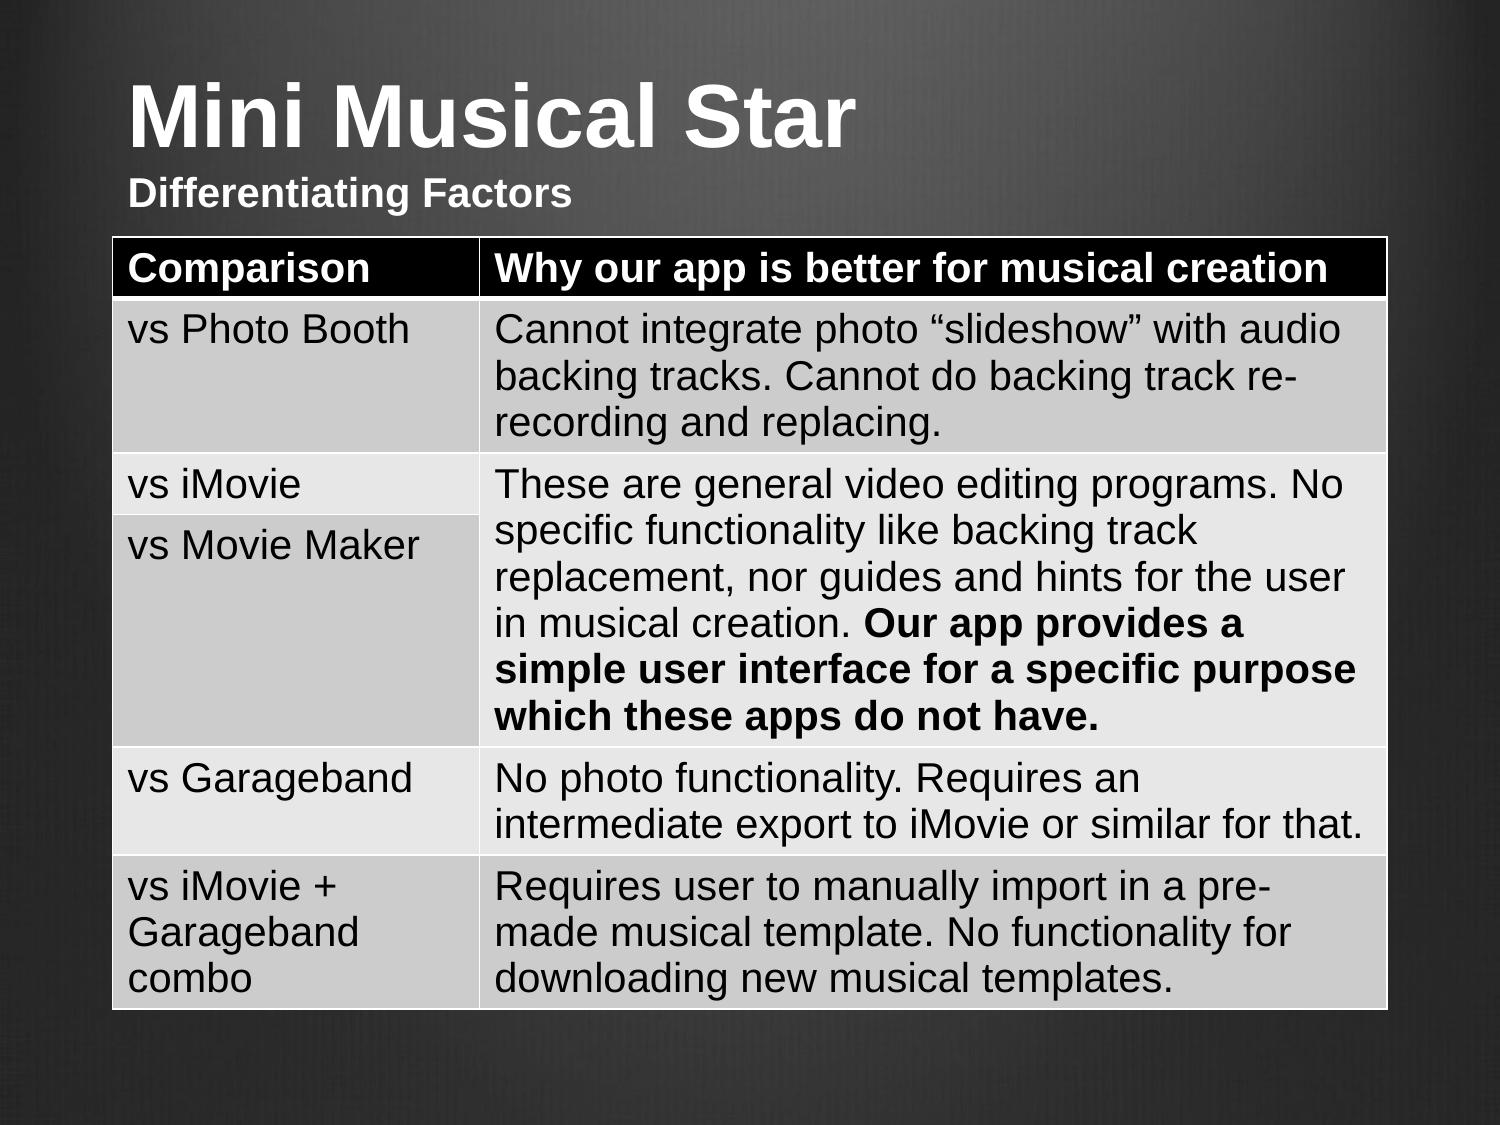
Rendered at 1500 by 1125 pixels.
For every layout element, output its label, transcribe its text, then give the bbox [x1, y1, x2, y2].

table_header Why our app is better for musical creation [480, 238, 1386, 296]
table_cell vs iMovie + Garageband combo [113, 856, 479, 1008]
table_cell vs Garageband [113, 748, 479, 854]
table_cell vs iMovie [113, 454, 479, 514]
title Mini Musical Star Differentiating Factors [112, 19, 1388, 236]
table_cell Cannot integrate photo “slideshow” with audio backing tracks. Cannot do backing track re-recording and replacing. [480, 301, 1386, 452]
table_cell vs Movie Maker [113, 515, 479, 746]
table_cell Requires user to manually import in a pre-made musical template. No functionality for downloading new musical templates. [480, 856, 1386, 1008]
table_header Comparison [113, 238, 479, 296]
table_cell These are general video editing programs. No specific functionality like backing track replacement, nor guides and hints for the user in musical creation. Our app provides a simple user interface for a specific purpose which these apps do not have. [480, 454, 1386, 746]
table_cell No photo functionality. Requires an intermediate export to iMovie or similar for that. [480, 748, 1386, 854]
table_cell vs Photo Booth [113, 301, 479, 452]
